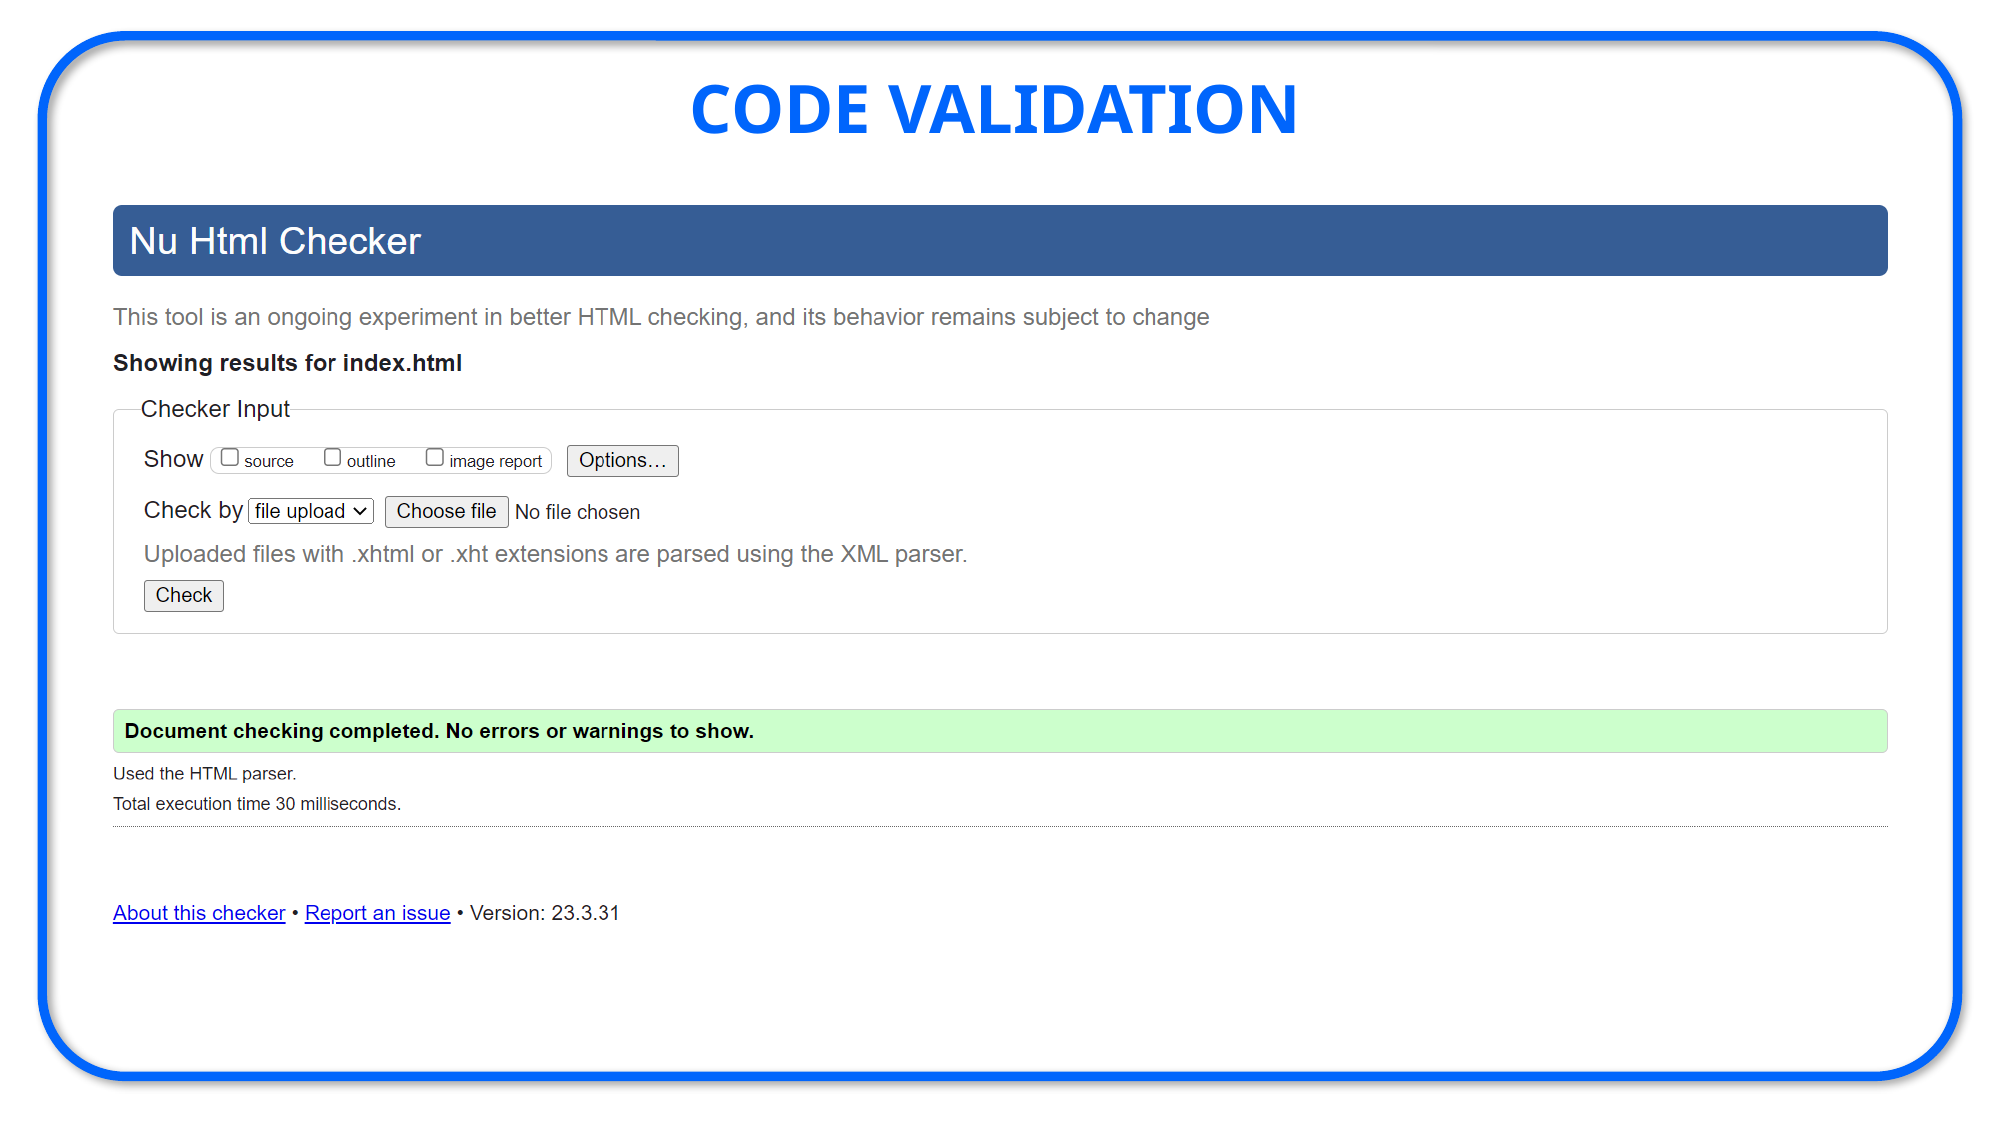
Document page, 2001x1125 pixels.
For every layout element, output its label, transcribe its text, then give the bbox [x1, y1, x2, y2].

title CODE VALIDATION [674, 66, 1326, 158]
picture [97, 188, 1903, 958]
text_box [41, 34, 1959, 1078]
